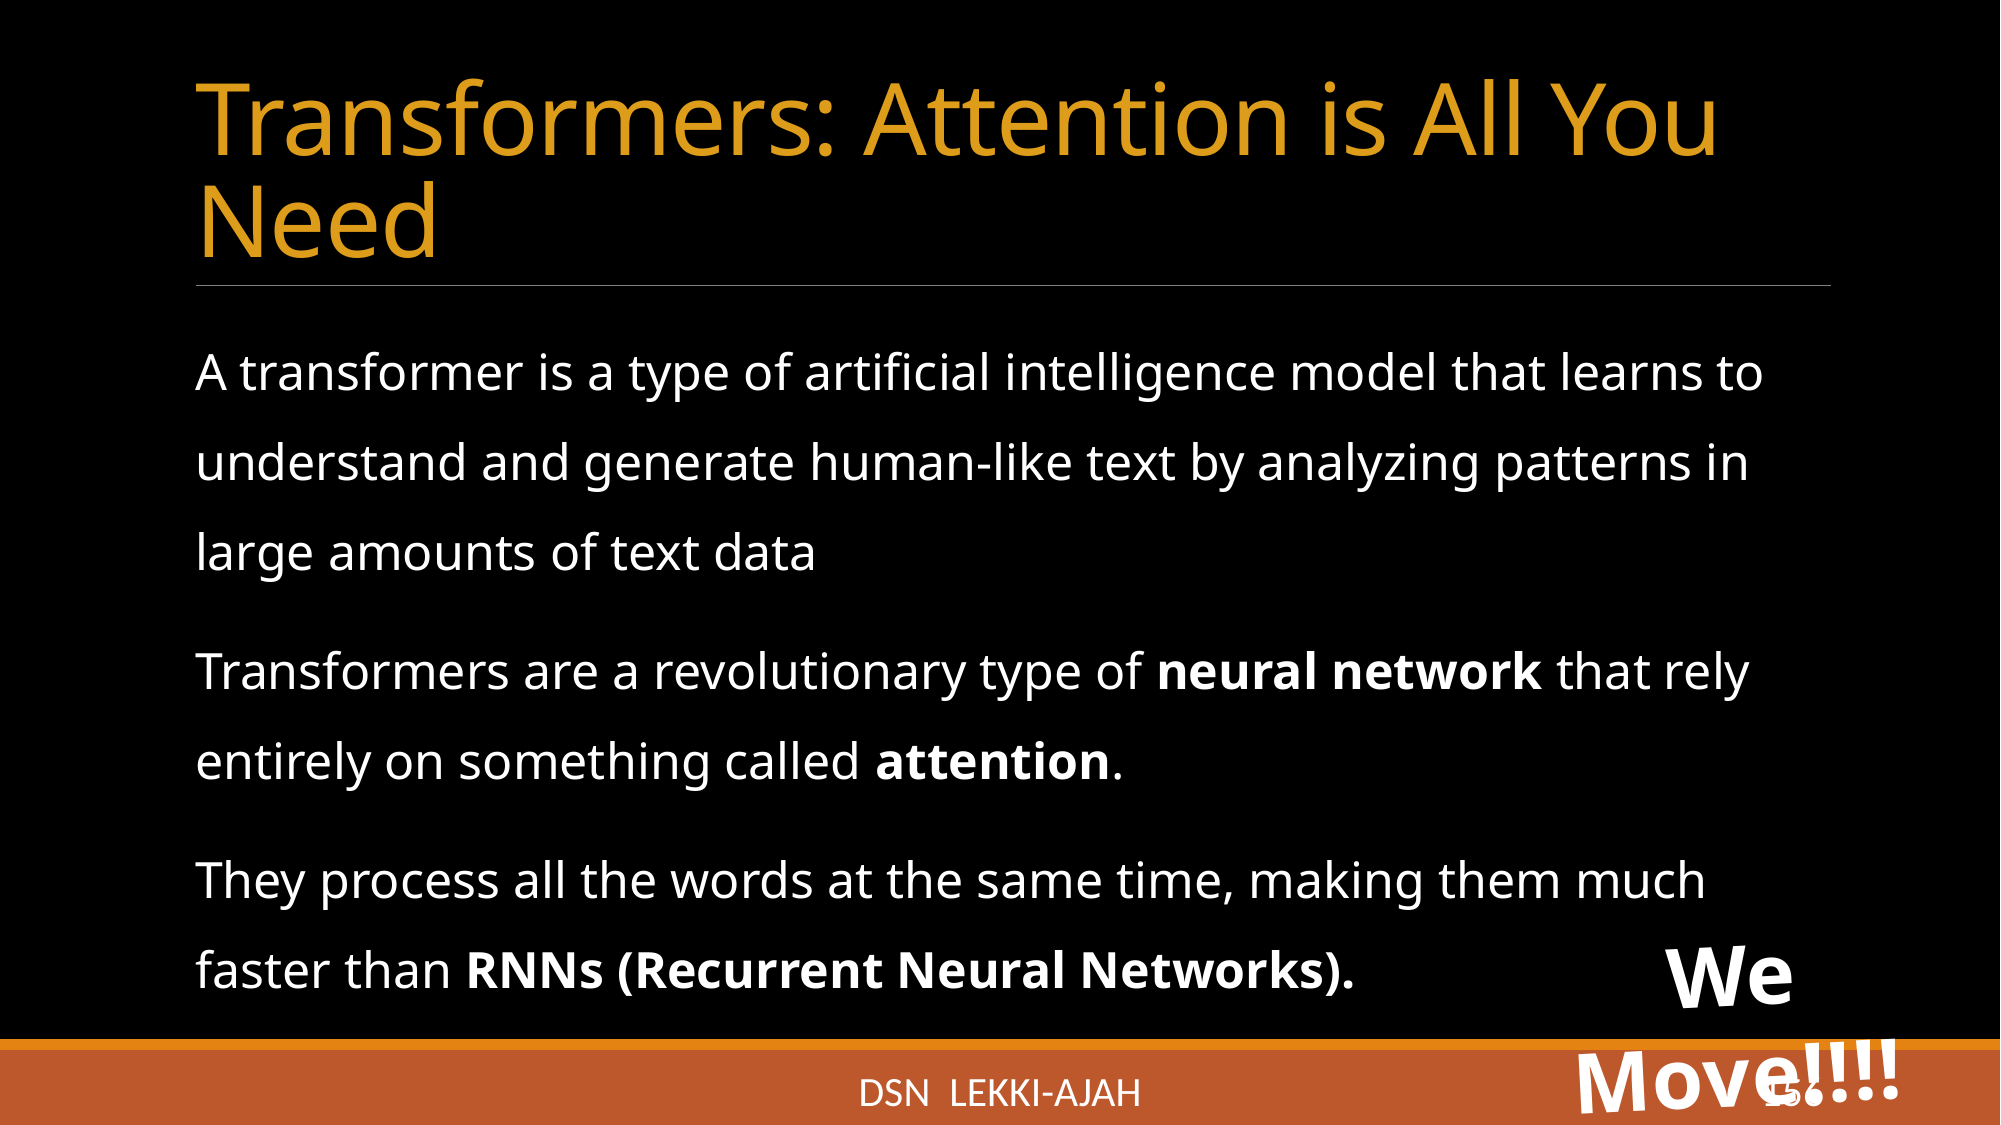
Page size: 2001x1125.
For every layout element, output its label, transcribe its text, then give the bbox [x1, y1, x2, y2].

text_box We Move!!!! [1483, 903, 1986, 1125]
title Transformers: Attention is All You Need [180, 47, 1830, 285]
list A transformer is a type of artificial intelligence model that learns to understand and generate human-like text by analyzing patterns in large amounts of text data Transformers are a revolutionary type of neural network that rely entirely on something called attention. They process all the words at the same time, making them much faster than RNNs (Recurrent Neural Networks). [180, 302, 1830, 1027]
footer DSN LEKKI-AJAH [604, 1059, 1396, 1120]
